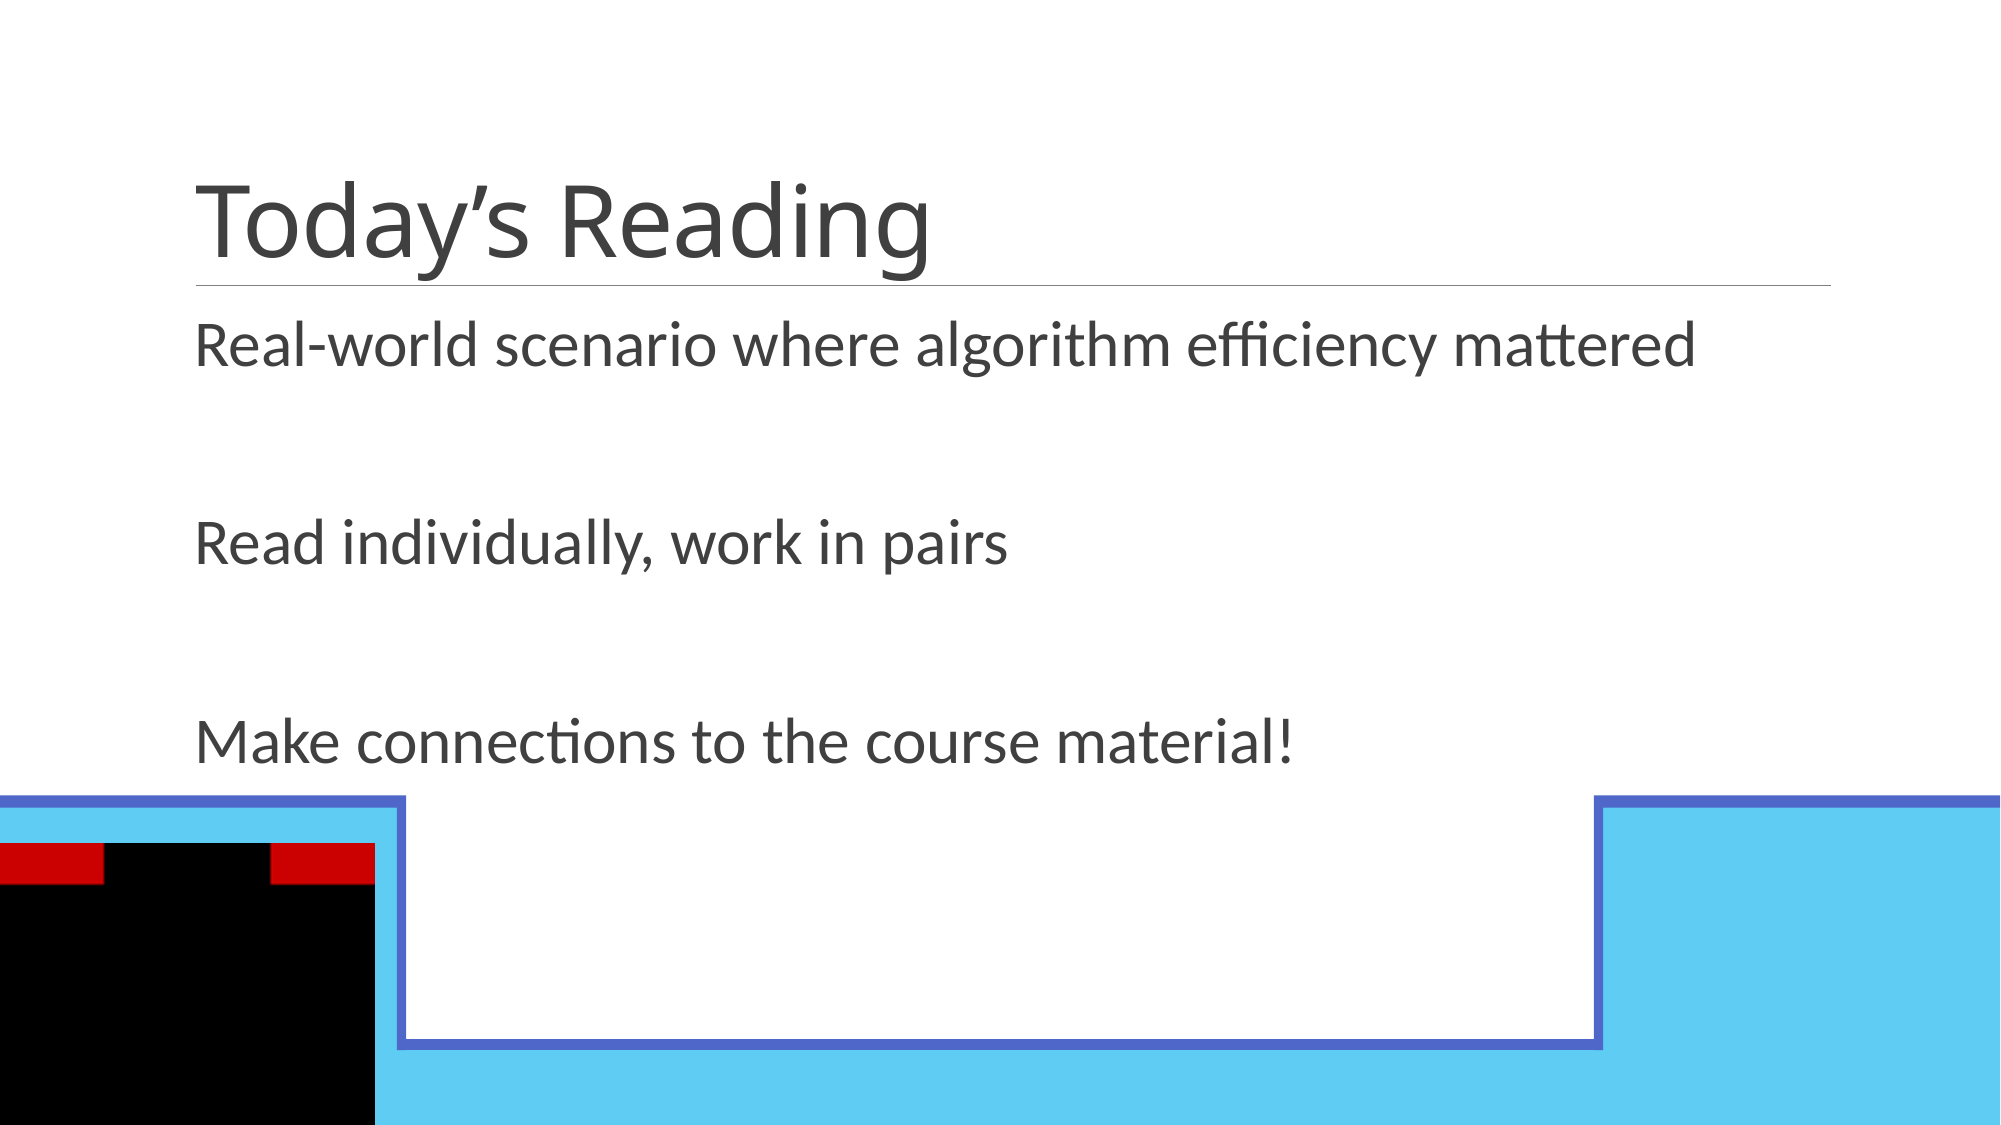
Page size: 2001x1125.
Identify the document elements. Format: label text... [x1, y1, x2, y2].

picture [0, 843, 375, 1125]
title Today’s Reading [180, 47, 1830, 285]
list Real-world scenario where algorithm efficiency mattered Read individually, work in pairs Make connections to the course material! [180, 302, 1830, 786]
